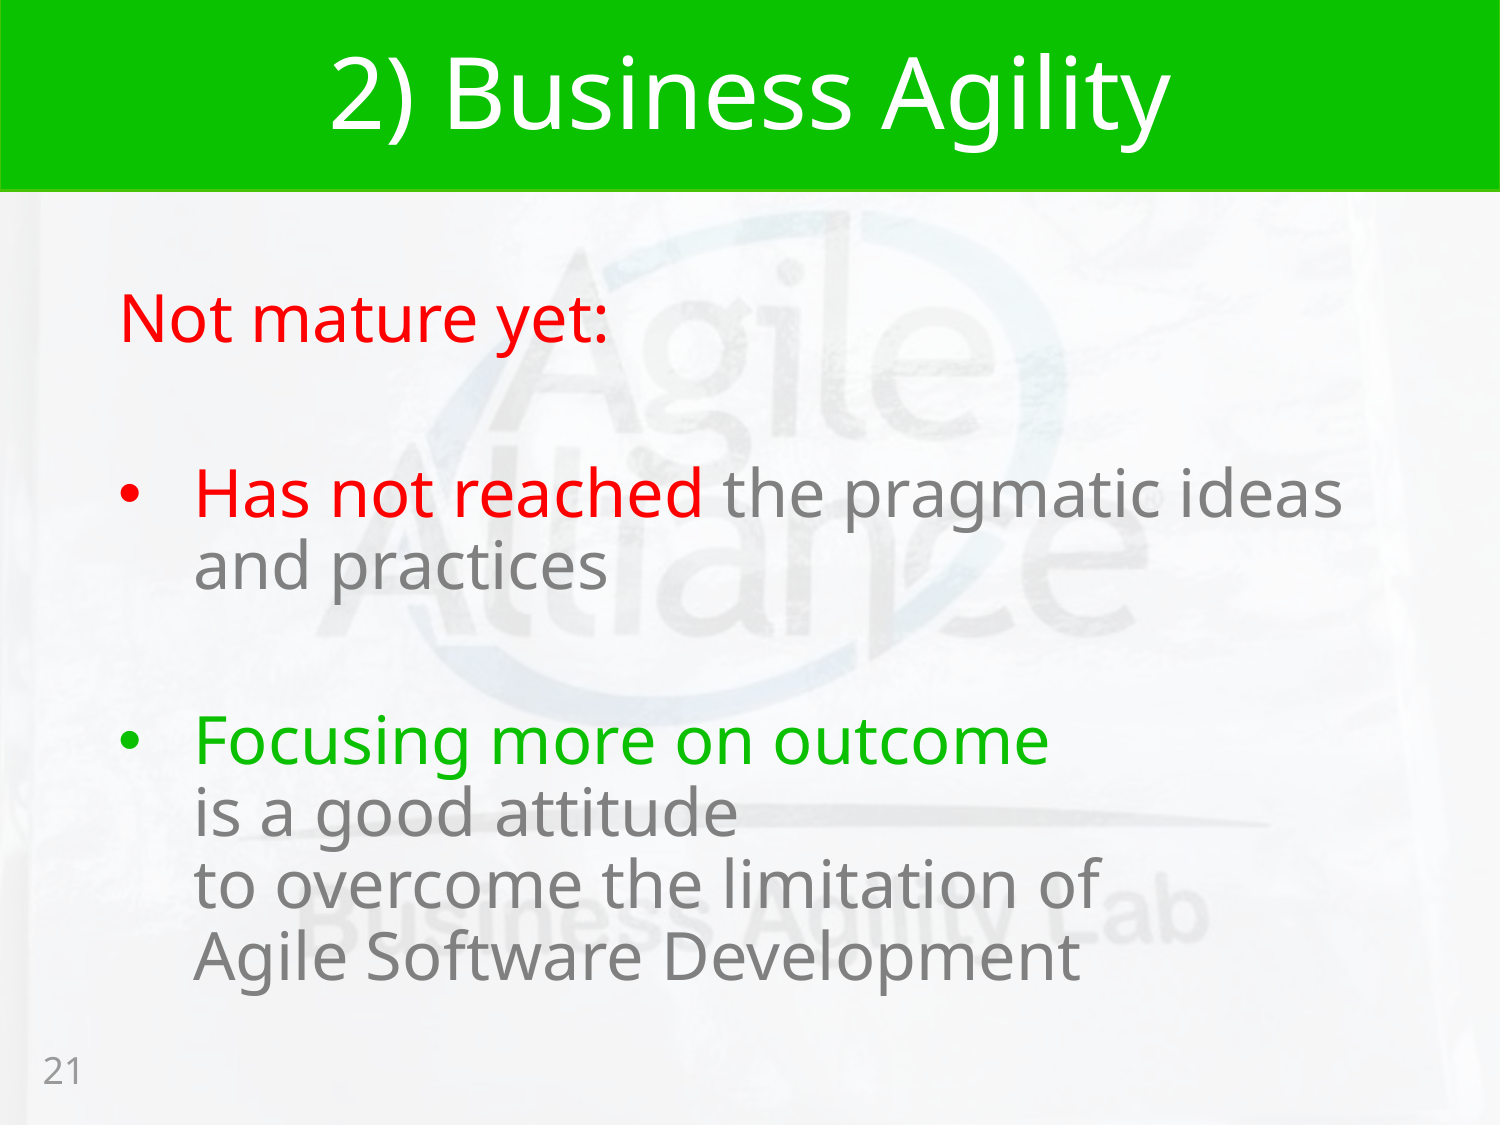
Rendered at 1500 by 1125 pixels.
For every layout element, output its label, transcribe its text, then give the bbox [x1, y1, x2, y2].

title 2) Business Agility [0, 53, 1500, 140]
slide_number 21 [27, 1042, 146, 1102]
list Not mature yet: Has not reached the pragmatic ideas and practices Focusing more on outcome is a good attitude to overcome the limitation of Agile Software Development [103, 277, 1397, 1000]
